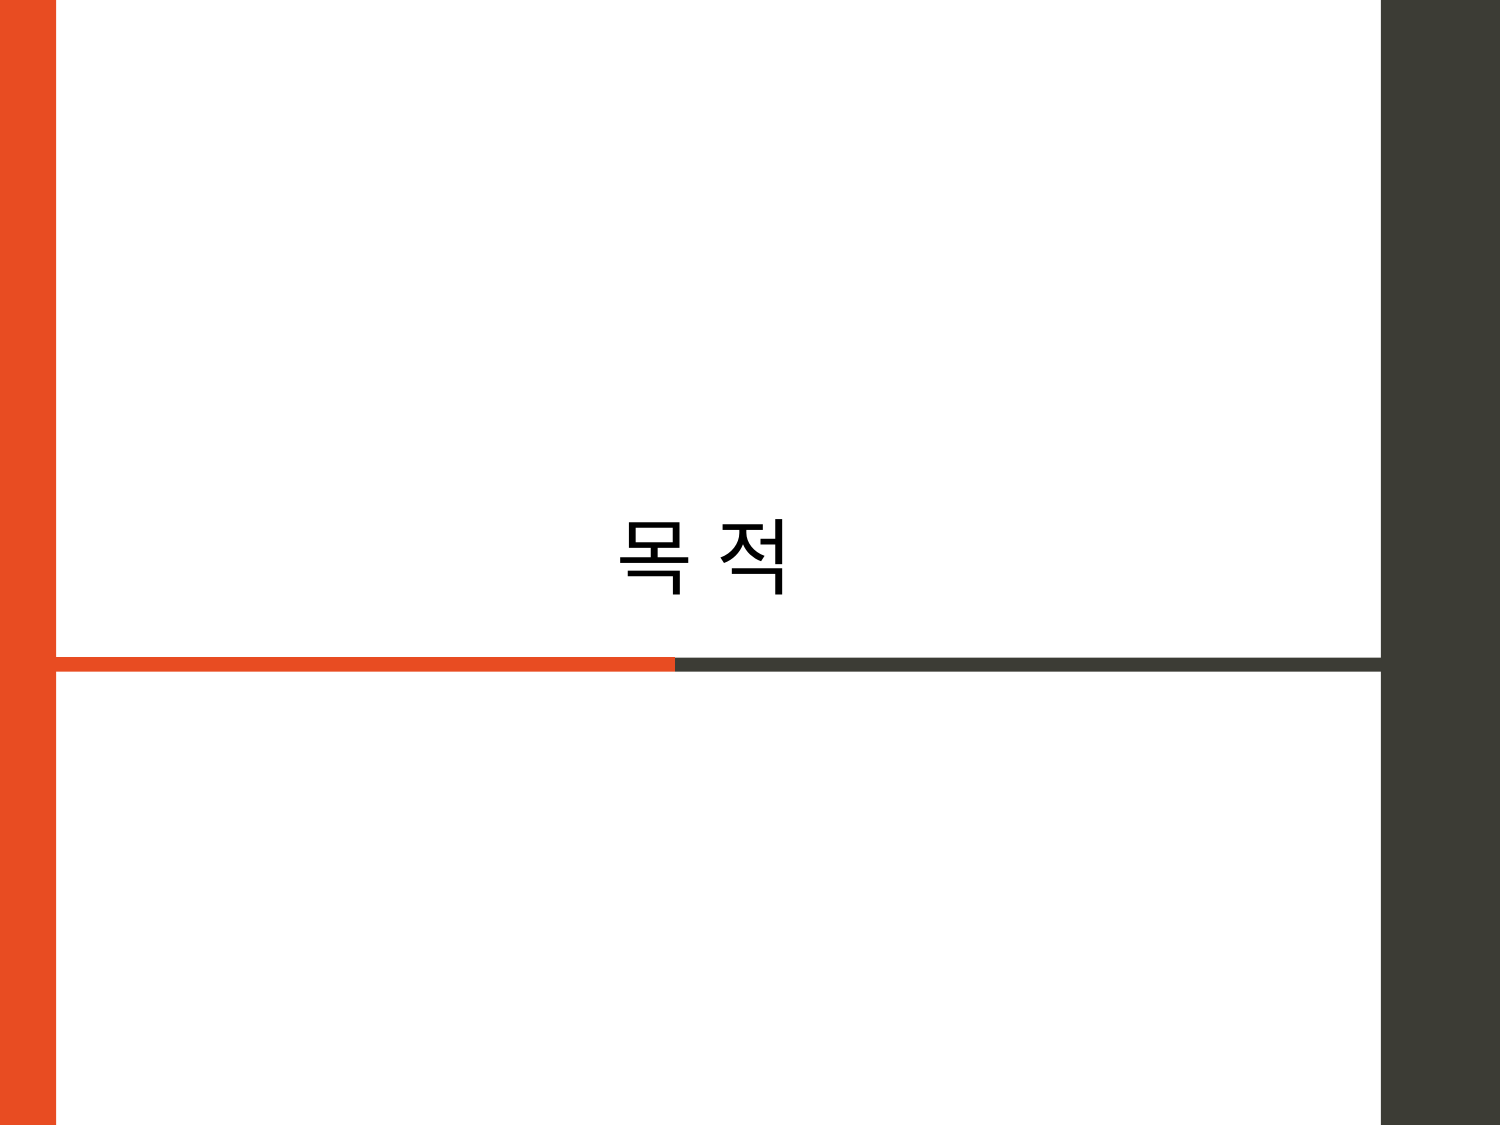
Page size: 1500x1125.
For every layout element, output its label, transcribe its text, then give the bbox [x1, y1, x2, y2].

text_box 목 적 [602, 497, 809, 613]
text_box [44, 656, 1500, 672]
